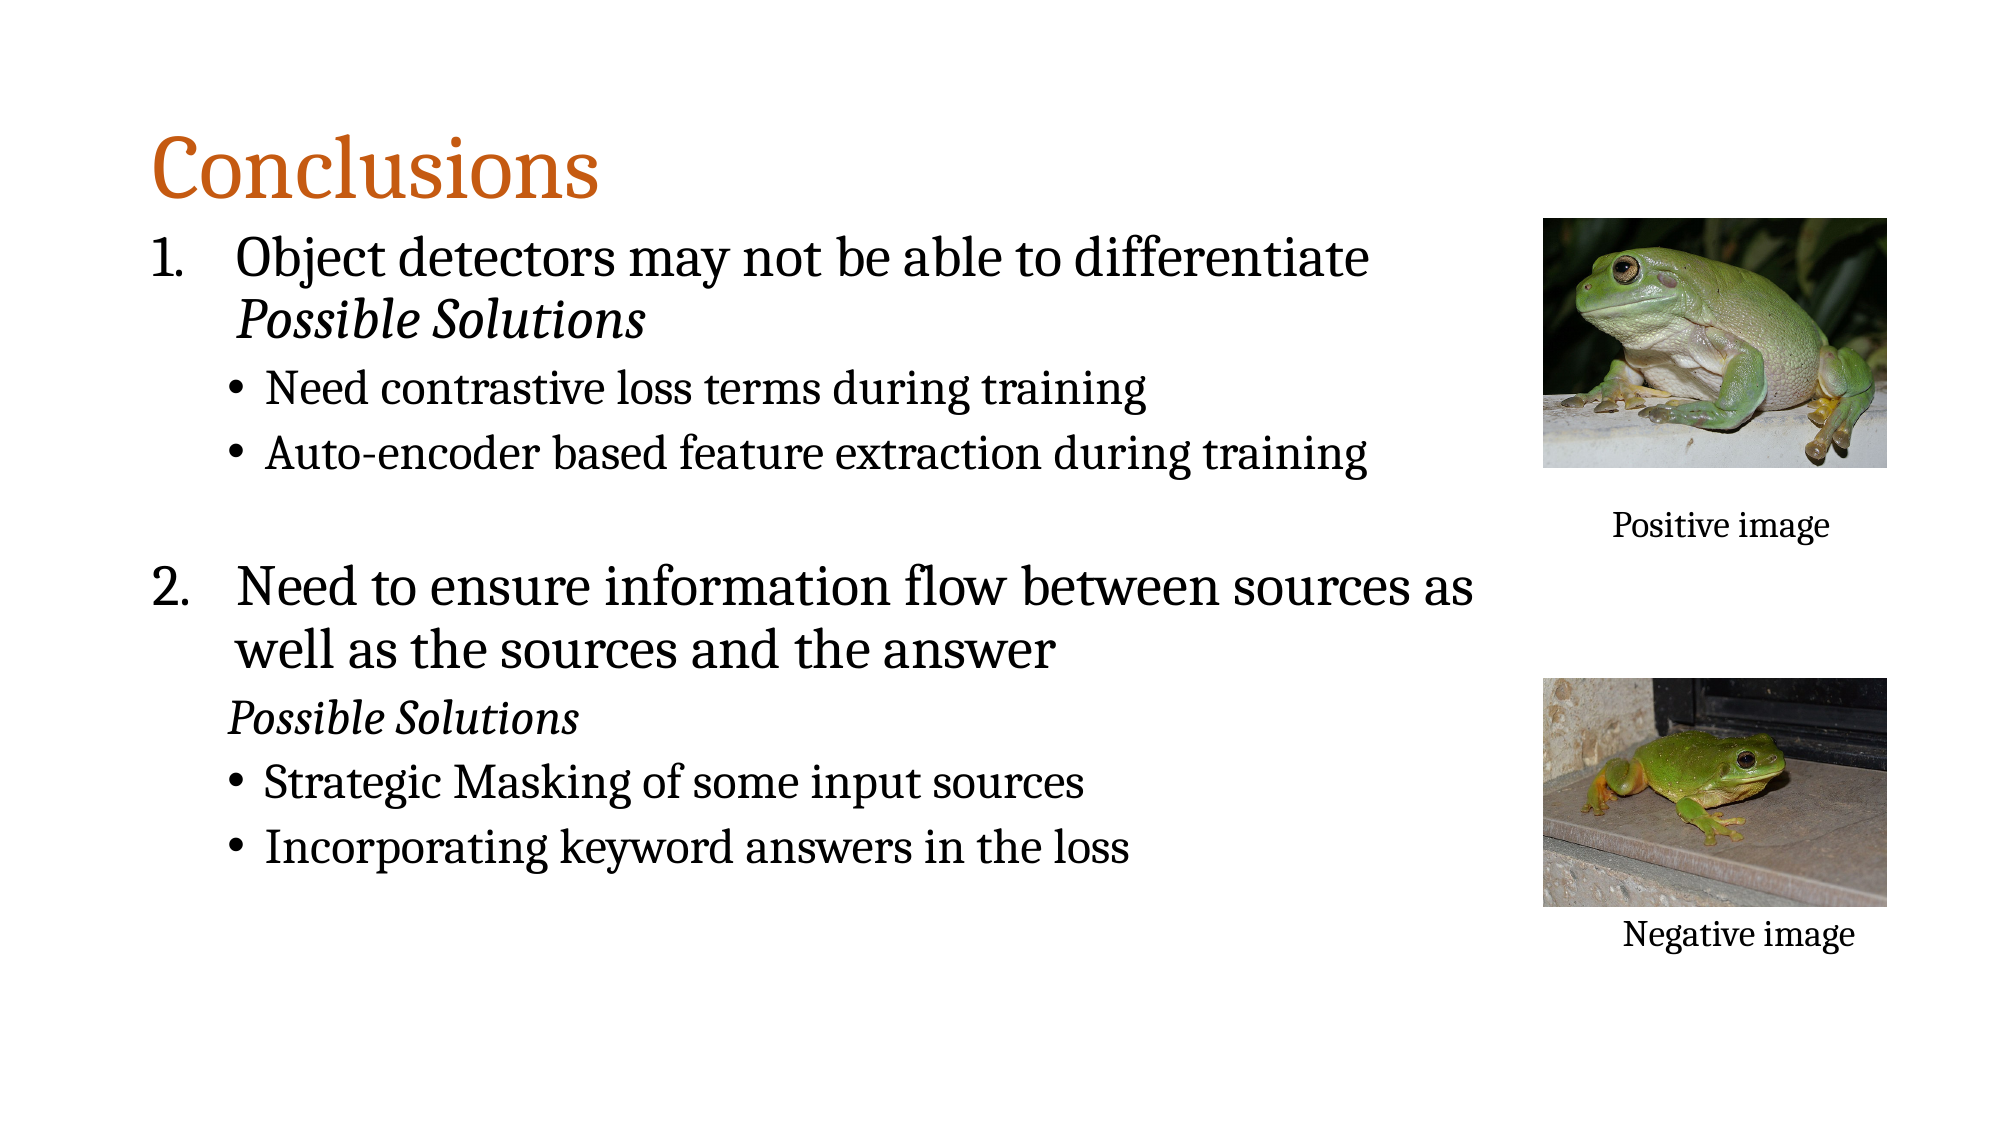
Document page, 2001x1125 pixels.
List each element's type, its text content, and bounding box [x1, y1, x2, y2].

title Conclusions [137, 59, 1863, 278]
picture [1543, 678, 1887, 907]
text_box Positive image [1556, 492, 1887, 552]
picture [1543, 218, 1887, 468]
text_box Negative image [1574, 901, 1905, 962]
list Object detectors may not be able to differentiate Possible Solutions Need contrastive loss terms during training Auto-encoder based feature extraction during training Need to ensure information flow between sources as well as the sources and the answer Possible Solutions Strategic Masking of some input sources Incorporating keyword answers in the loss [137, 218, 1521, 1019]
